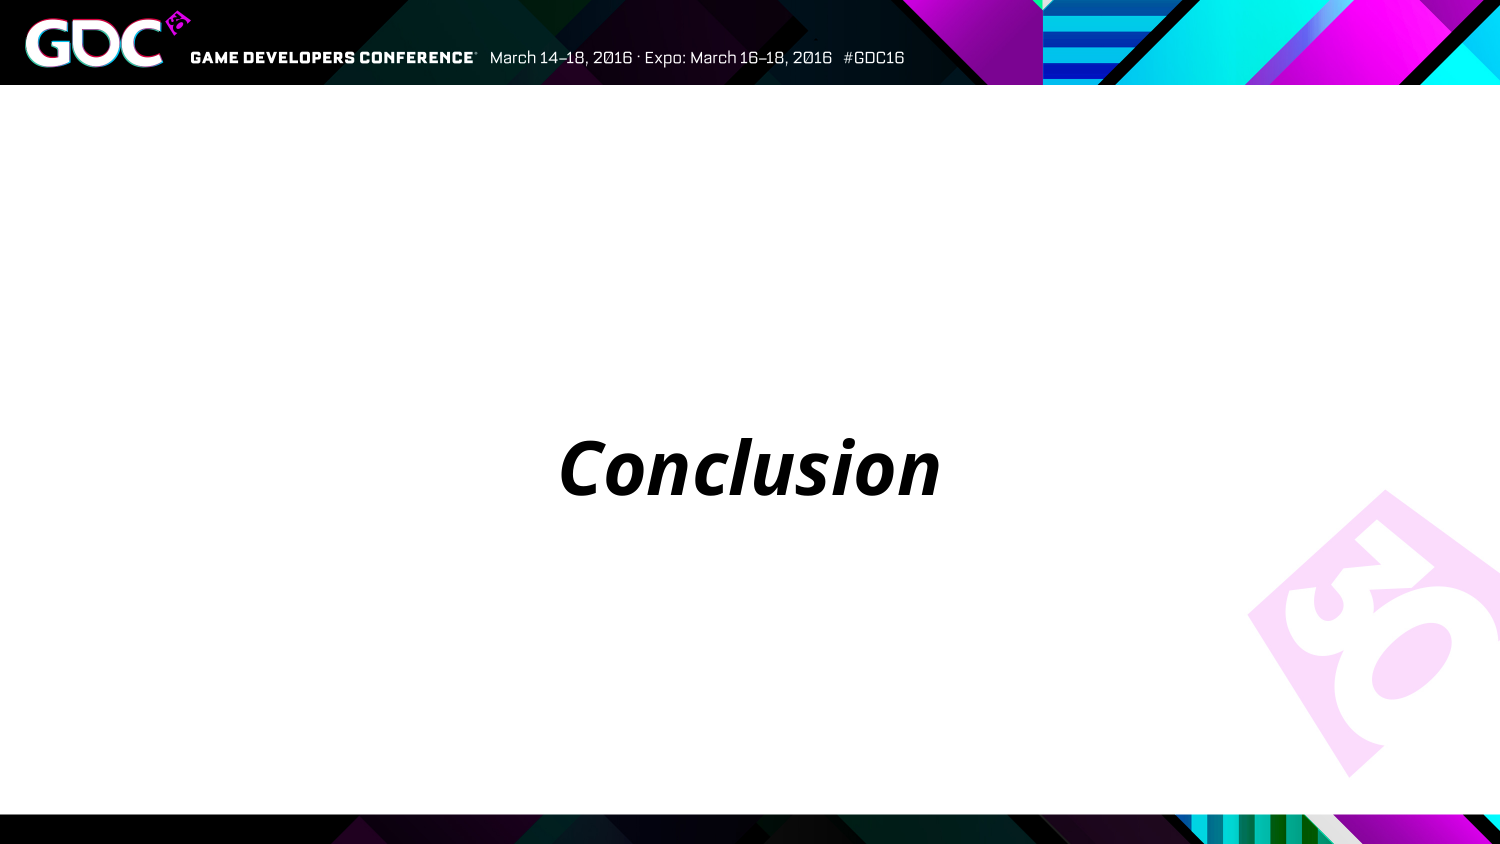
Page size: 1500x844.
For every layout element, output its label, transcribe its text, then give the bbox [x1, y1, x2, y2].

picture [0, 0, 1500, 844]
list Conclusion [87, 246, 1413, 697]
